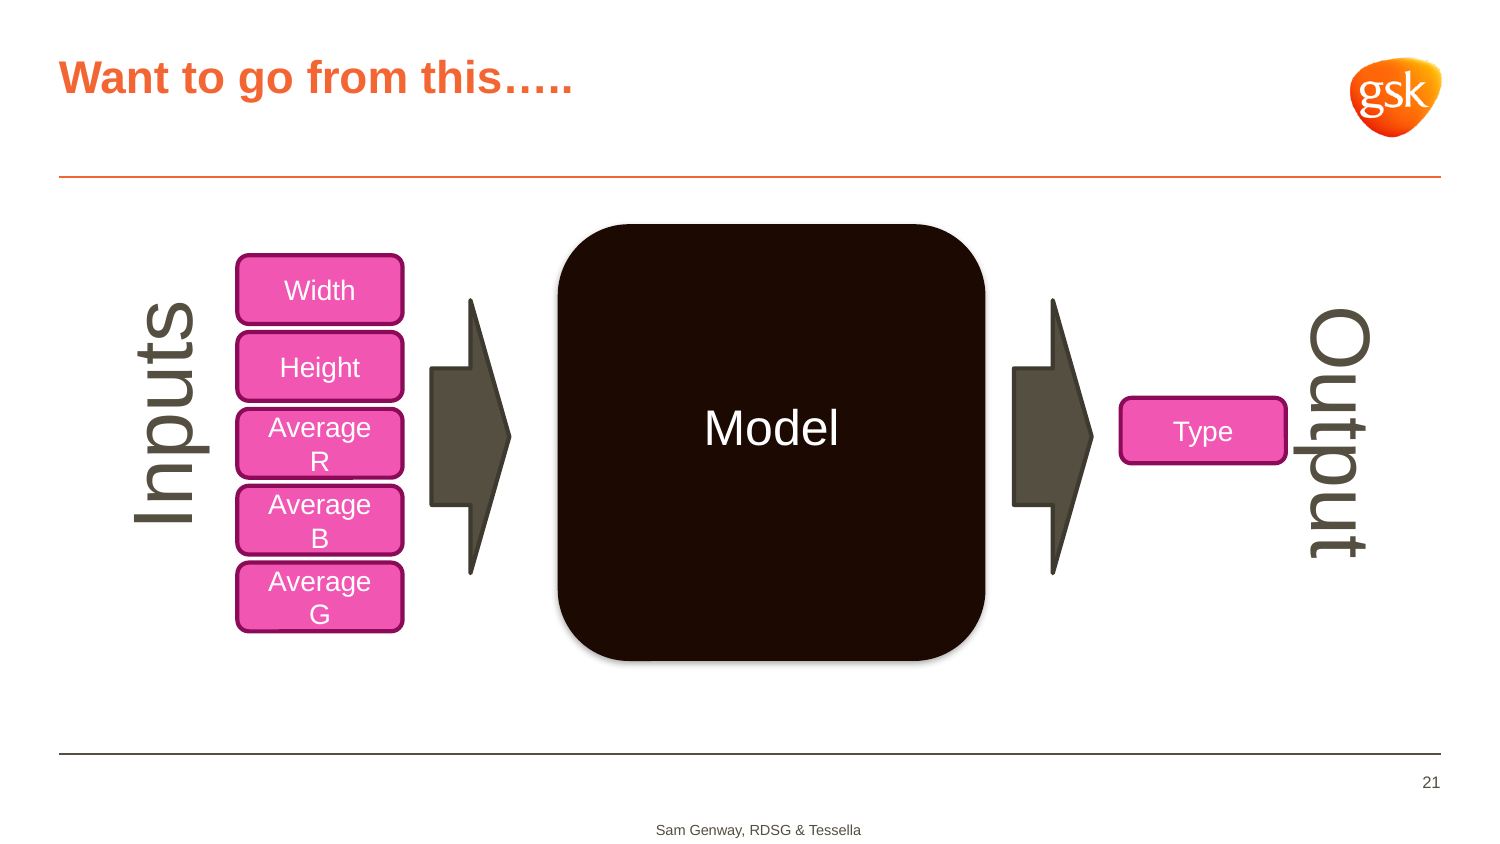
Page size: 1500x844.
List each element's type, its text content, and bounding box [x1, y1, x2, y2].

text_box Output [1290, 290, 1404, 583]
text_box Sam Genway, RDSG & Tessella [641, 813, 888, 844]
title Want to go from this….. [58, 47, 1302, 103]
text_box Inputs [100, 170, 217, 546]
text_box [237, 223, 1287, 662]
slide_number 21 [1304, 771, 1441, 817]
picture [1333, 38, 1457, 157]
